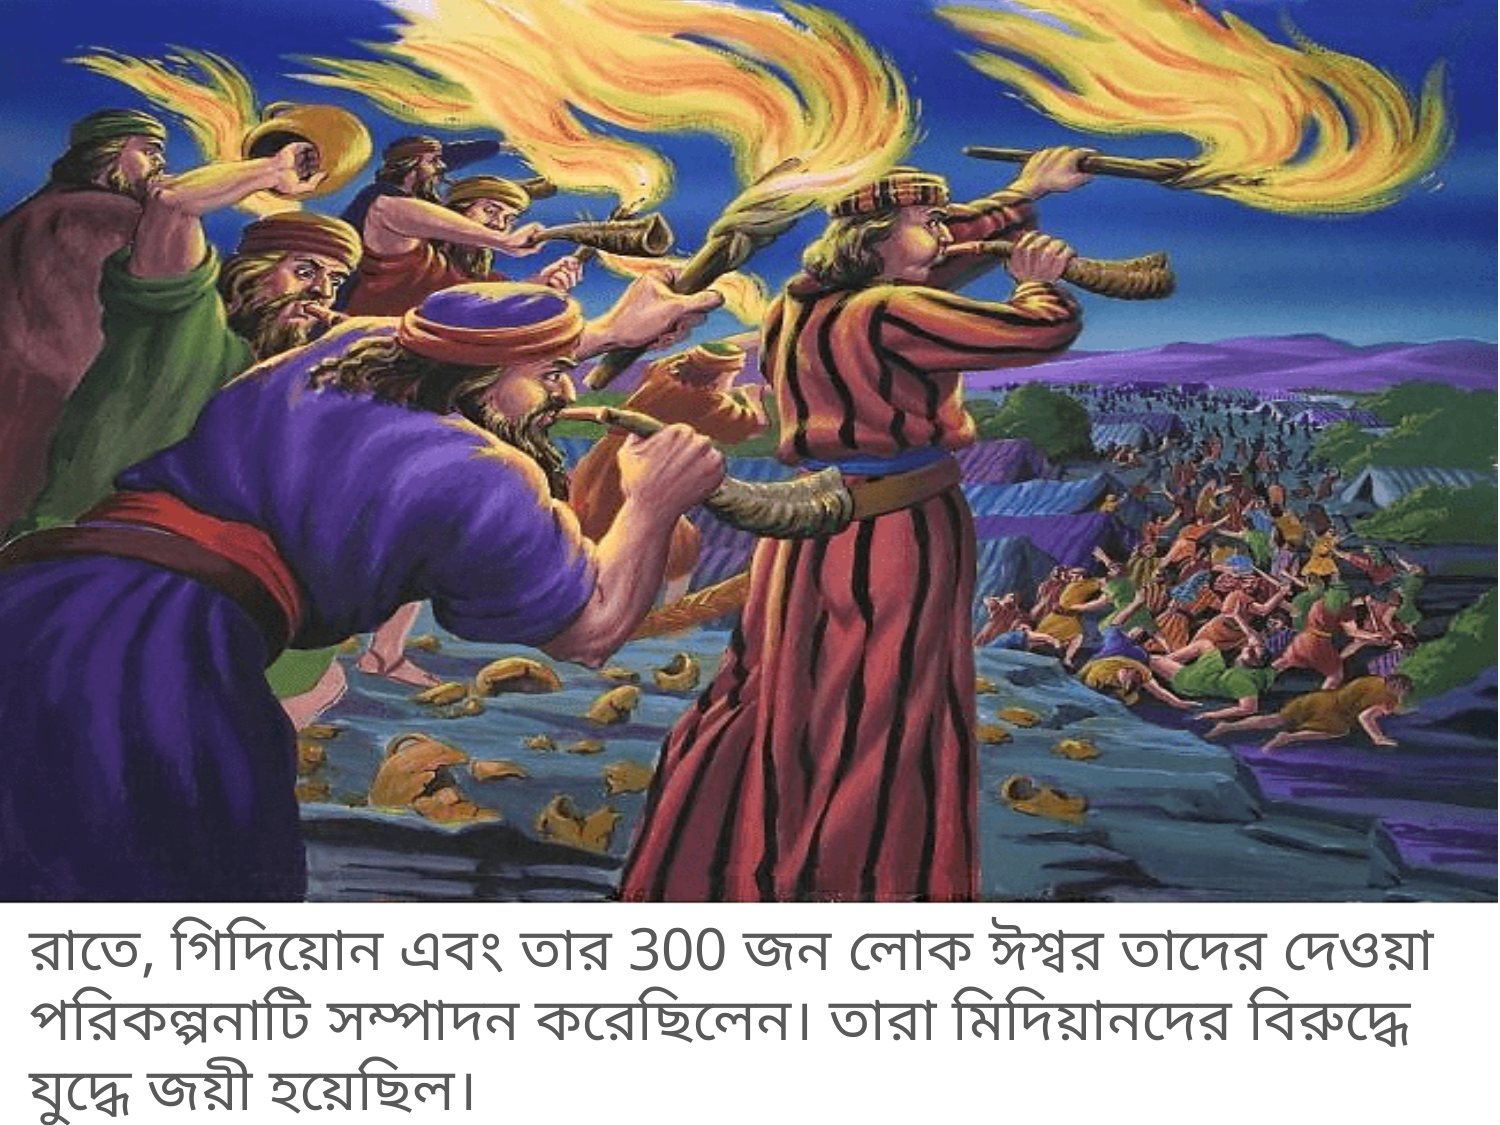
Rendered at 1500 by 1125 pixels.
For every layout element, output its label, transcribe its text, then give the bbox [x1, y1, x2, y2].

text_box রাতে, গিদিয়োন এবং তার 300 জন লোক ঈশ্বর তাদের দেওয়া পরিকল্পনাটি সম্পাদন করেছিলেন। তারা মিদিয়ানদের বিরুদ্ধে যুদ্ধে জয়ী হয়েছিল। [14, 911, 1500, 1125]
picture [0, 0, 1498, 906]
